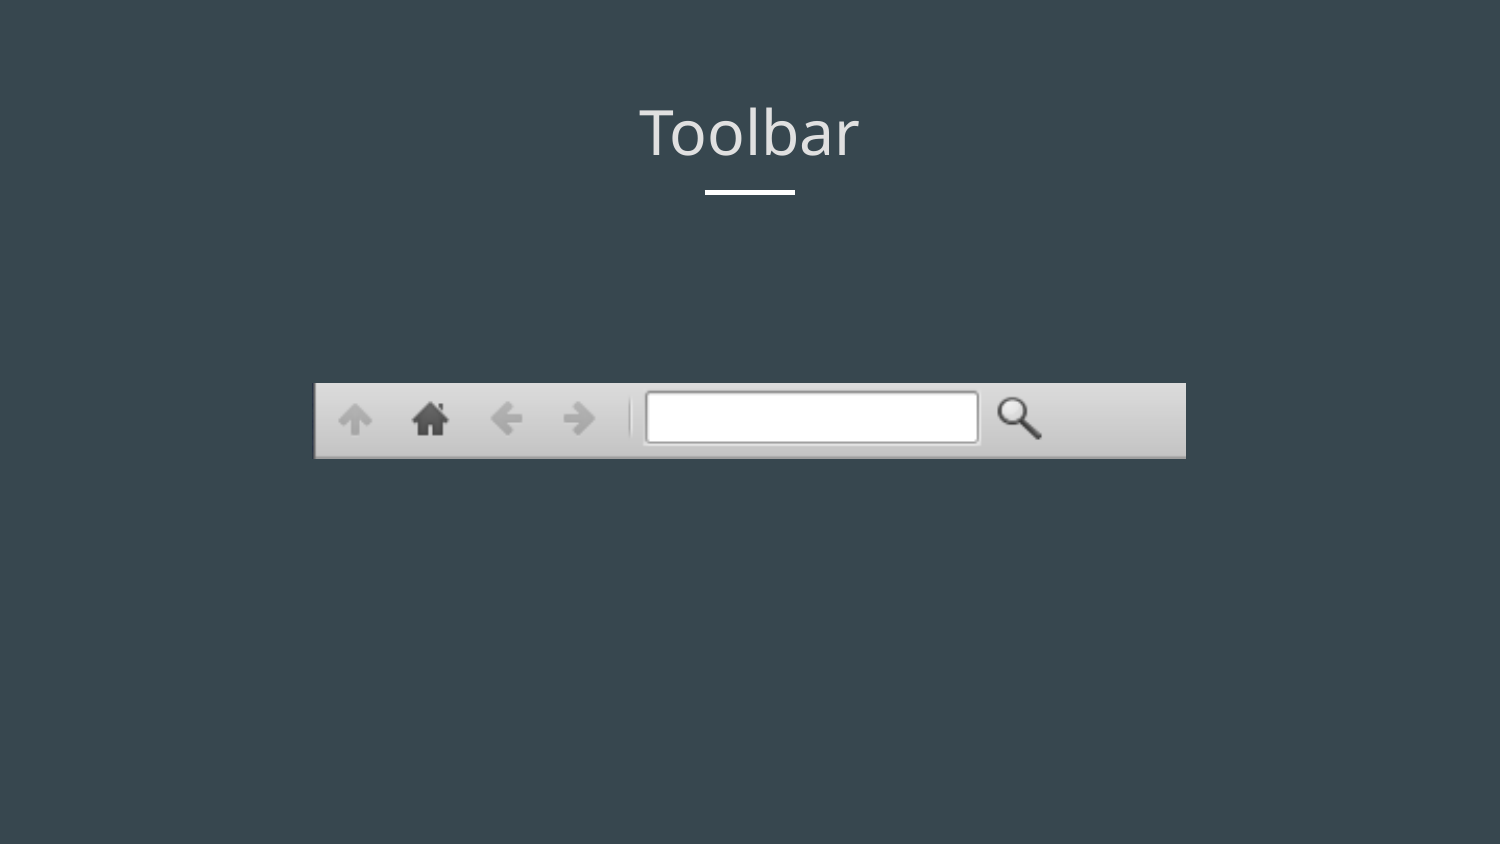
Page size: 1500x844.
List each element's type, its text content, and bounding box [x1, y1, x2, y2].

title Toolbar [126, 67, 1374, 193]
picture [312, 383, 1186, 459]
